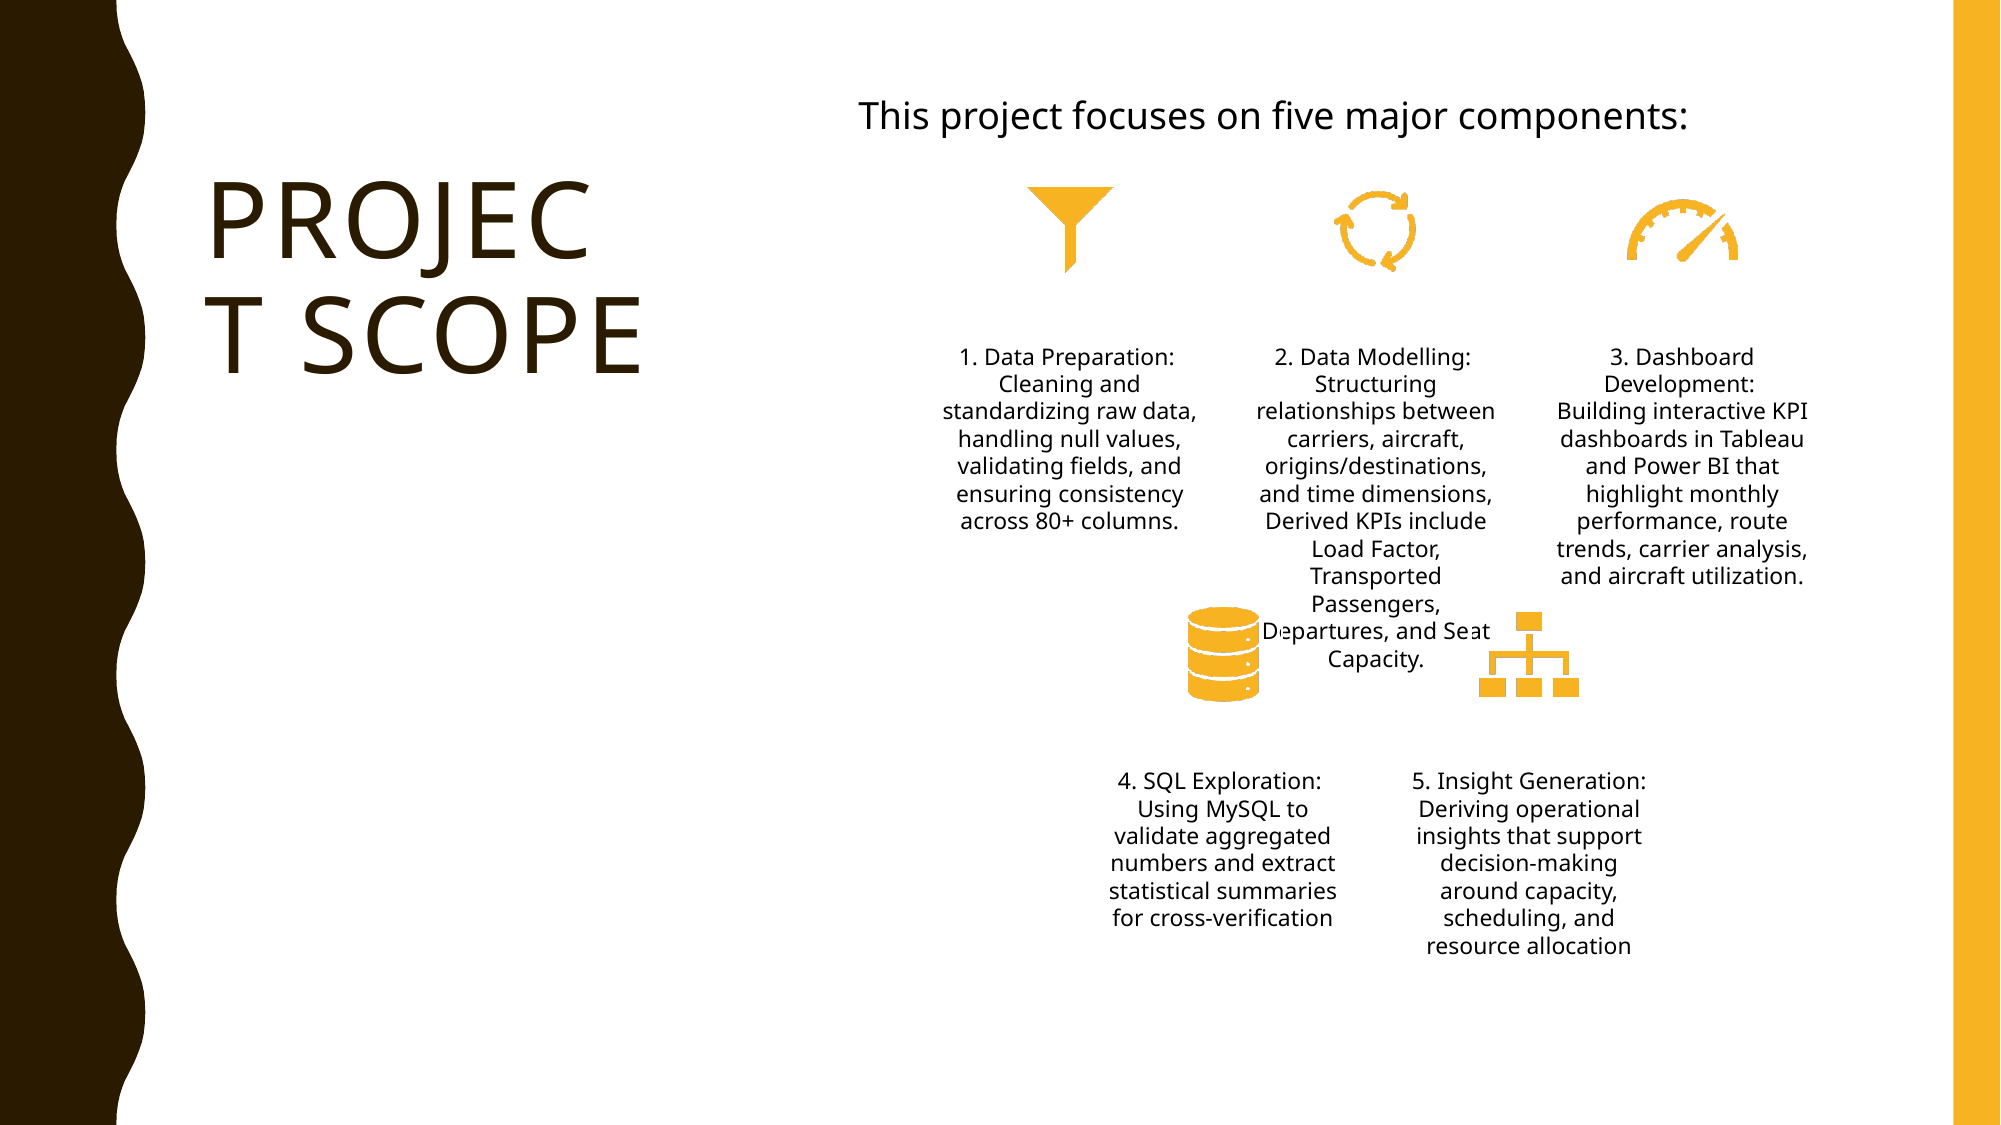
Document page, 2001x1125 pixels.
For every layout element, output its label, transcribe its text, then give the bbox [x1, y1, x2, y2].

text_box This project focuses on five major components: [843, 84, 1882, 190]
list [852, 132, 1901, 994]
title Project Scope [189, 159, 673, 953]
